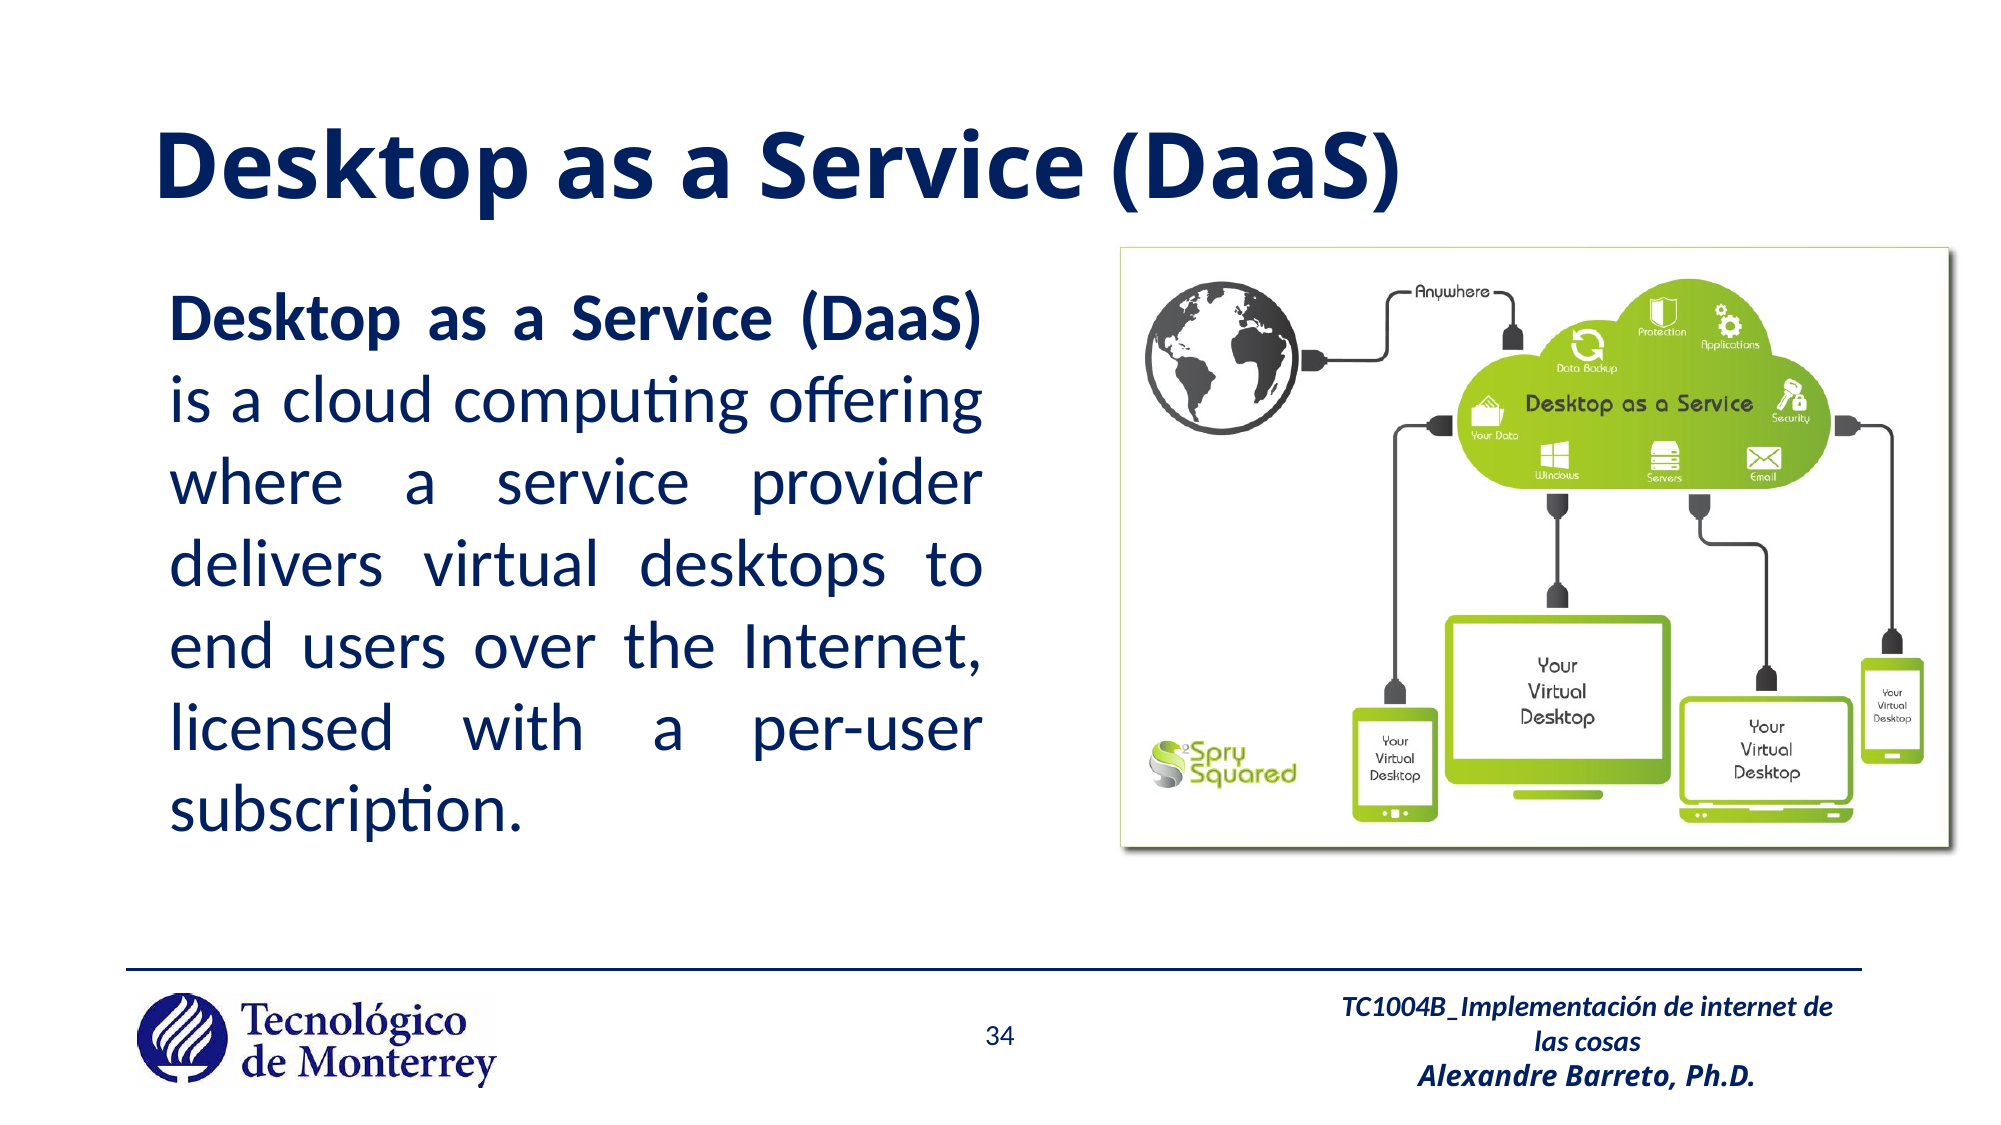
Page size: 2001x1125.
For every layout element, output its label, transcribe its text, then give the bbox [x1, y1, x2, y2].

title Desktop as a Service (DaaS) [137, 59, 1863, 278]
list Desktop as a Service (DaaS) is a cloud computing offering where a service provider delivers virtual desktops to end users over the Internet, licensed with a per-user subscription. [154, 265, 1000, 860]
picture [1115, 242, 1962, 860]
picture [137, 993, 497, 1088]
